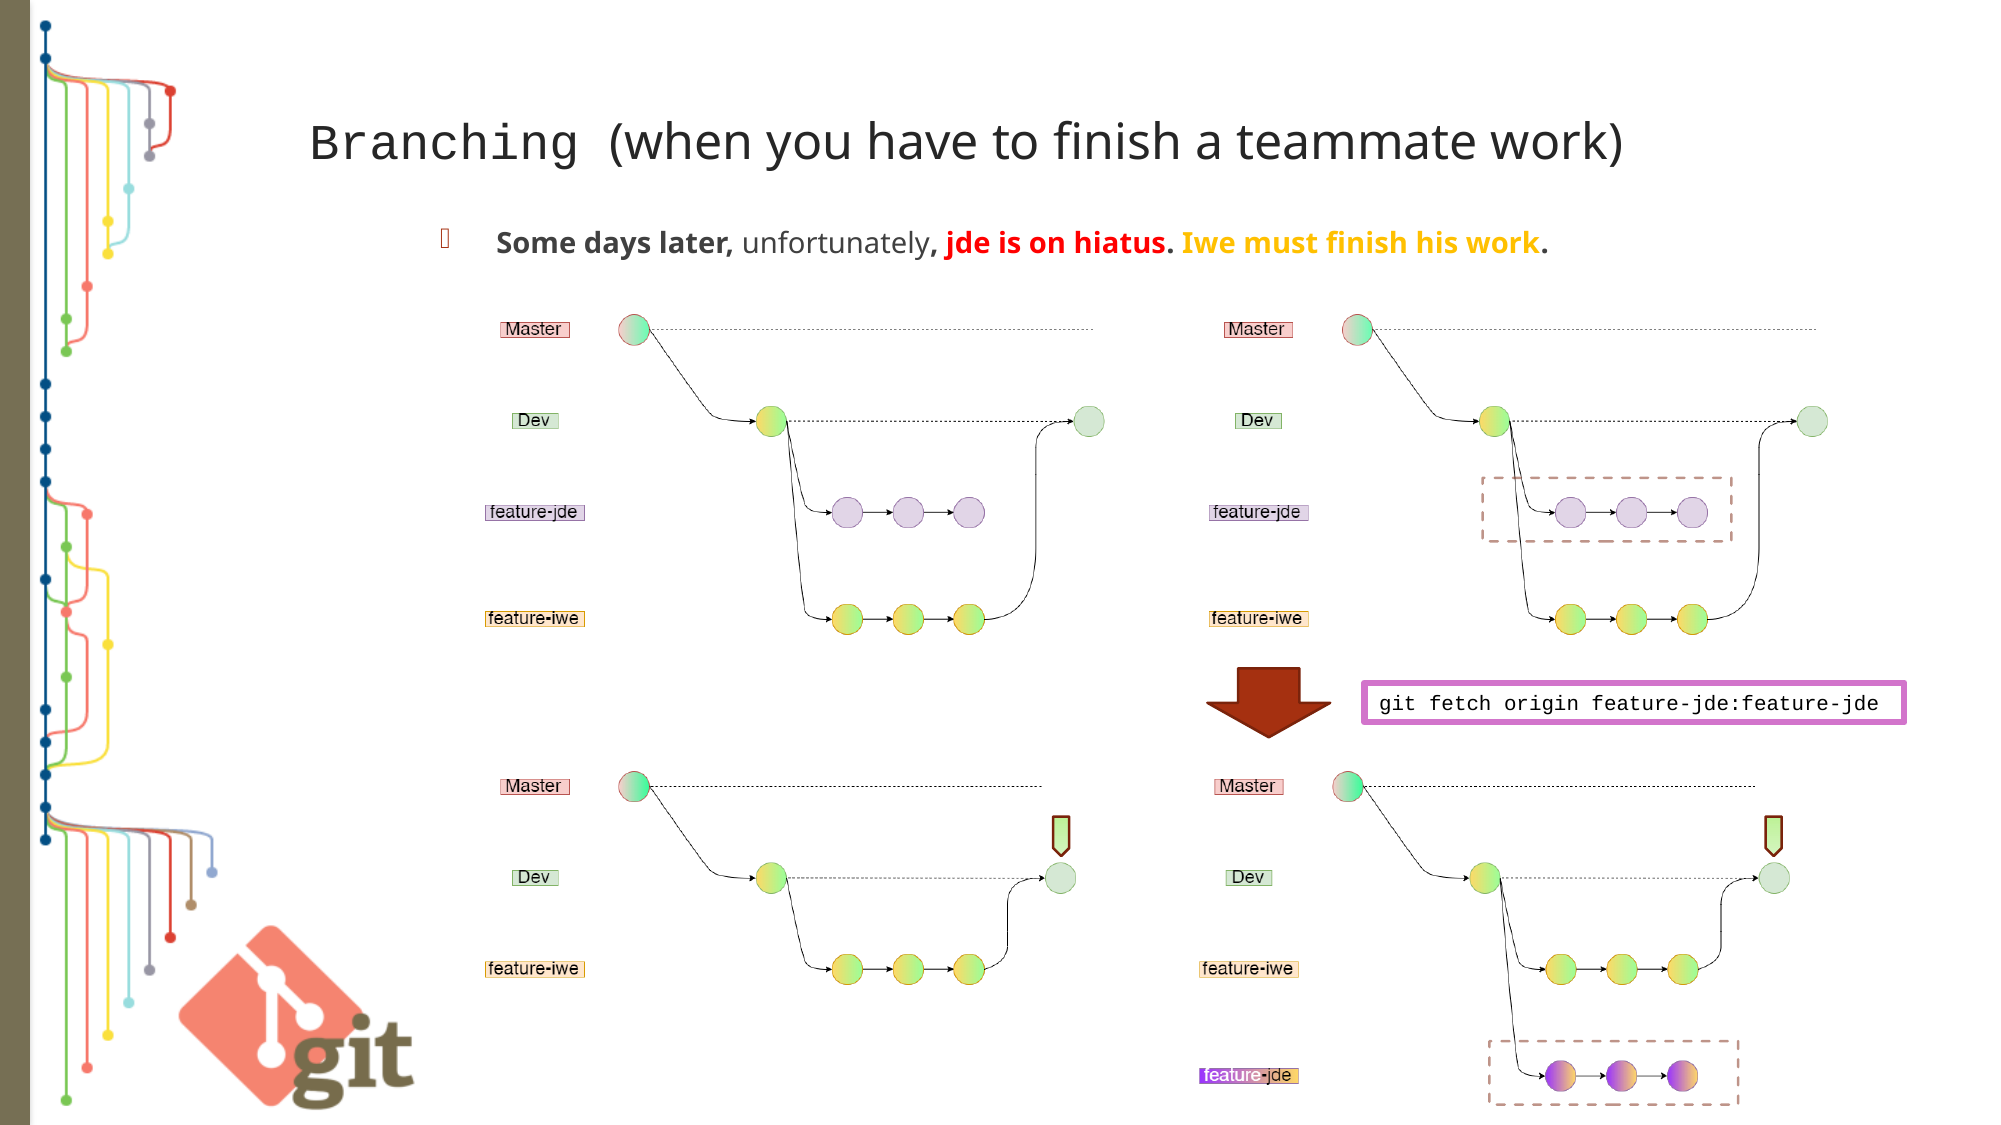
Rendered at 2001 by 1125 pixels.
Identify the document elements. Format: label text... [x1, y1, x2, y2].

text_box Some days later, unfortunately, jde is on hiatus. Iwe must finish his work. [425, 216, 1888, 837]
title Branching (when you have to finish a teammate work) [294, 102, 1888, 212]
picture [30, 0, 2001, 1125]
text_box git fetch origin feature-jde:feature-jde [1831, 682, 1905, 723]
text_box [1488, 1099, 1739, 1106]
